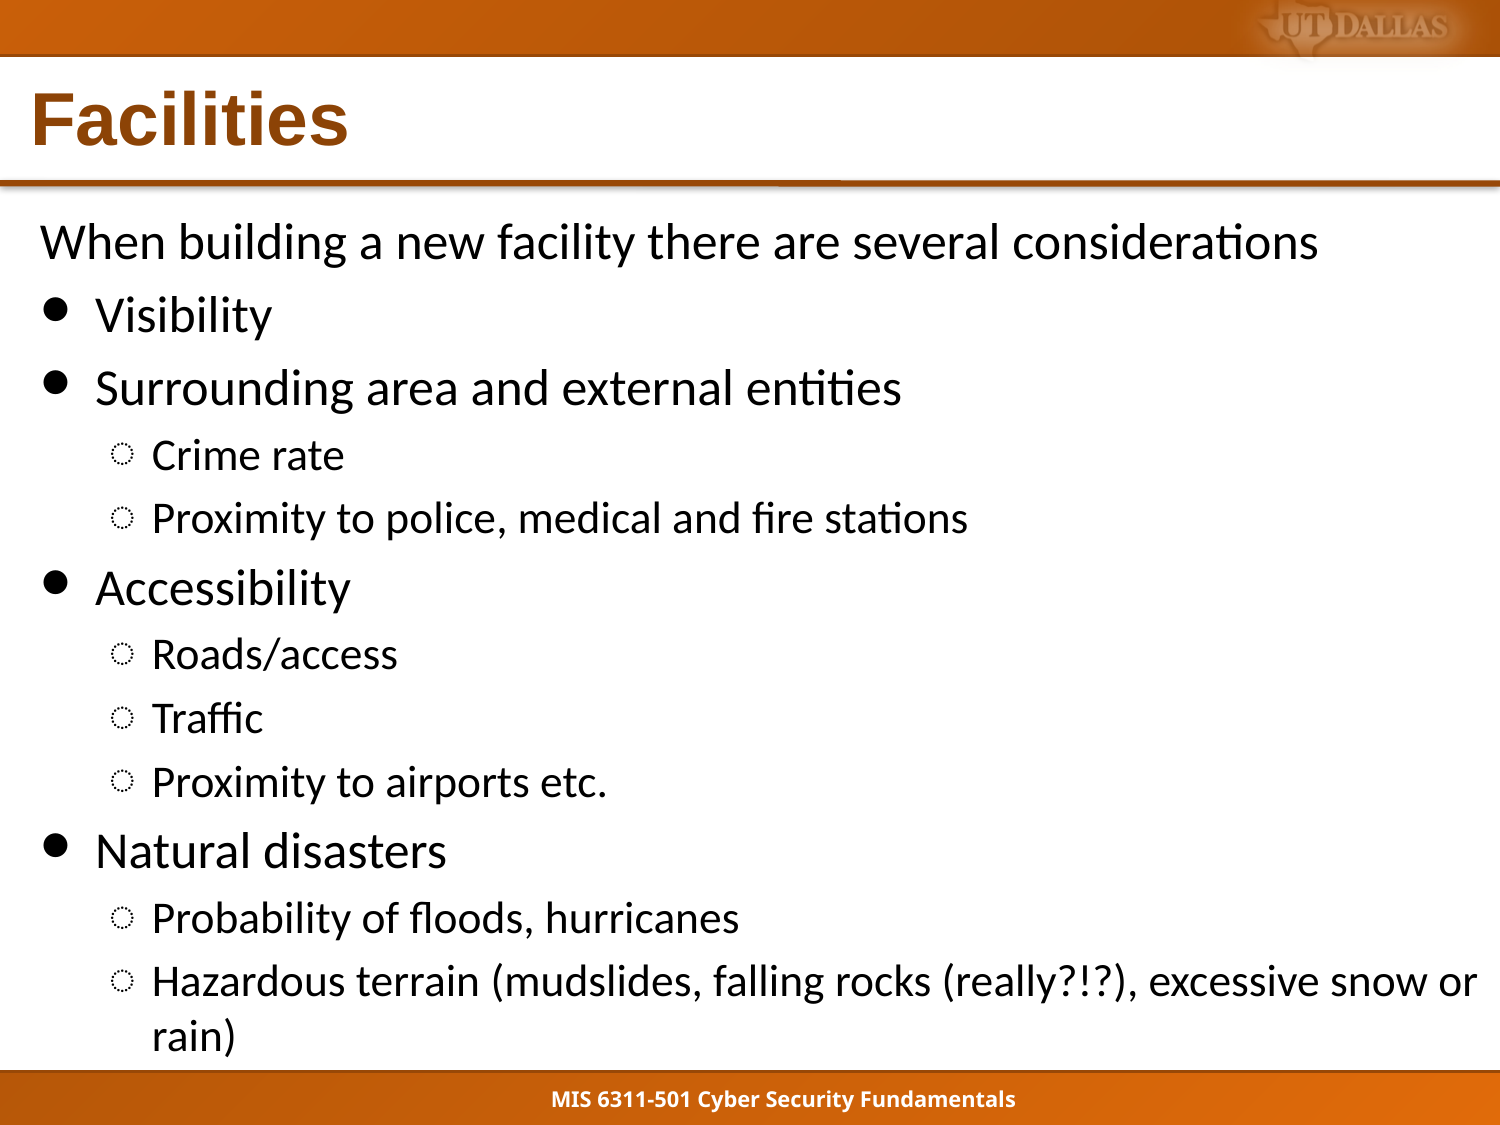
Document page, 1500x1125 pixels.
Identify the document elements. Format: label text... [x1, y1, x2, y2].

list When building a new facility there are several considerations Visibility Surrounding area and external entities Crime rate Proximity to police, medical and fire stations Accessibility Roads/access Traffic Proximity to airports etc. Natural disasters Probability of floods, hurricanes Hazardous terrain (mudslides, falling rocks (really?!?), excessive snow or rain) [24, 199, 1500, 1077]
title Facilities [0, 64, 1500, 178]
picture [1218, 0, 1500, 64]
